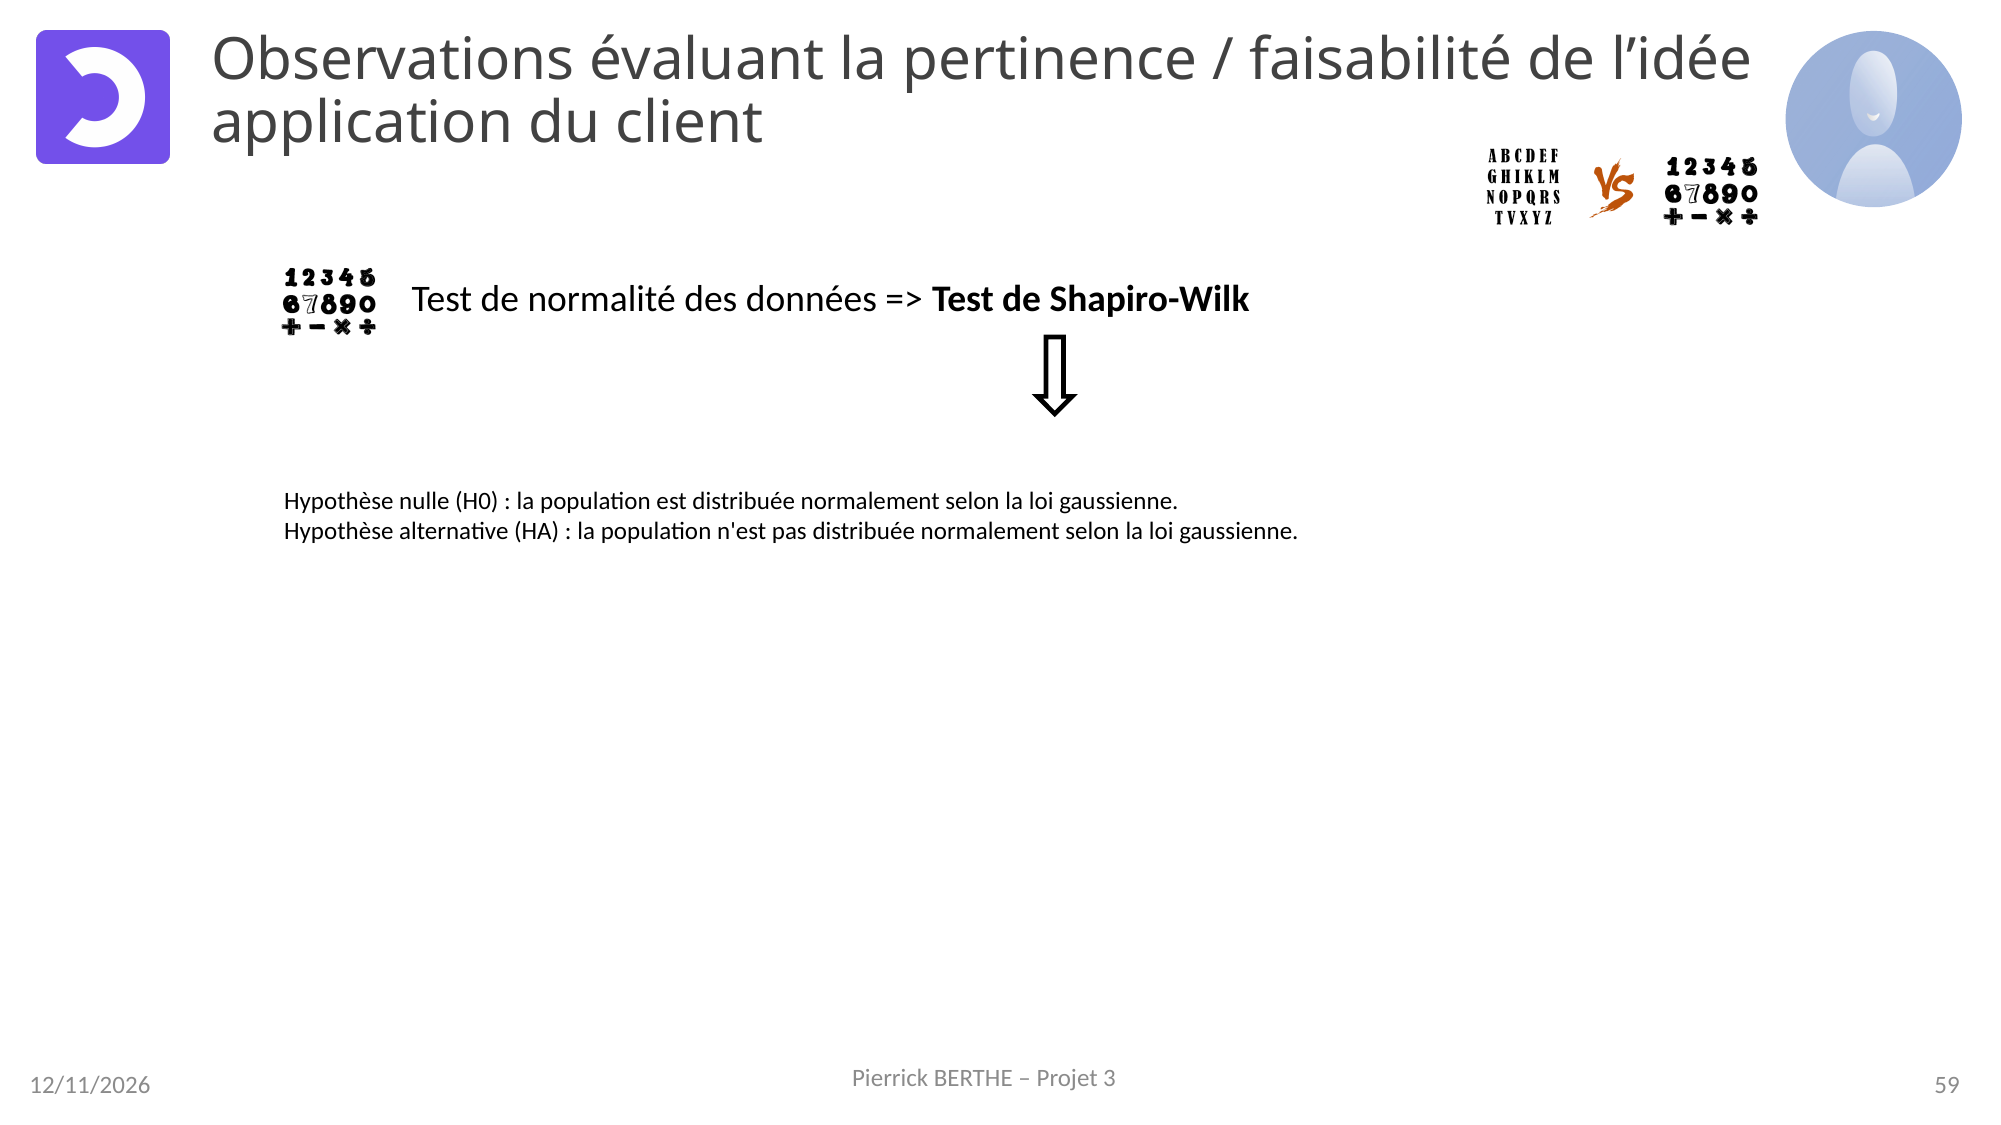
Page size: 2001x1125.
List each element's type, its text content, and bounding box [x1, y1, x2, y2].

text_box Observations évaluant la pertinence / faisabilité de l’idée application du client [196, 34, 1800, 163]
text_box Hypothèse nulle (H0) : la population est distribuée normalement selon la loi gaussienne. Hypothèse alternative (HA) : la population n'est pas distribuée normalement selon la loi gaussienne. [269, 476, 1348, 552]
picture [279, 266, 378, 337]
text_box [1468, 143, 1760, 232]
text_box [1034, 335, 1075, 416]
text_box Test de normalité des données => Test de Shapiro-Wilk [396, 266, 1420, 326]
picture [36, 30, 170, 164]
picture [1797, 30, 1962, 208]
